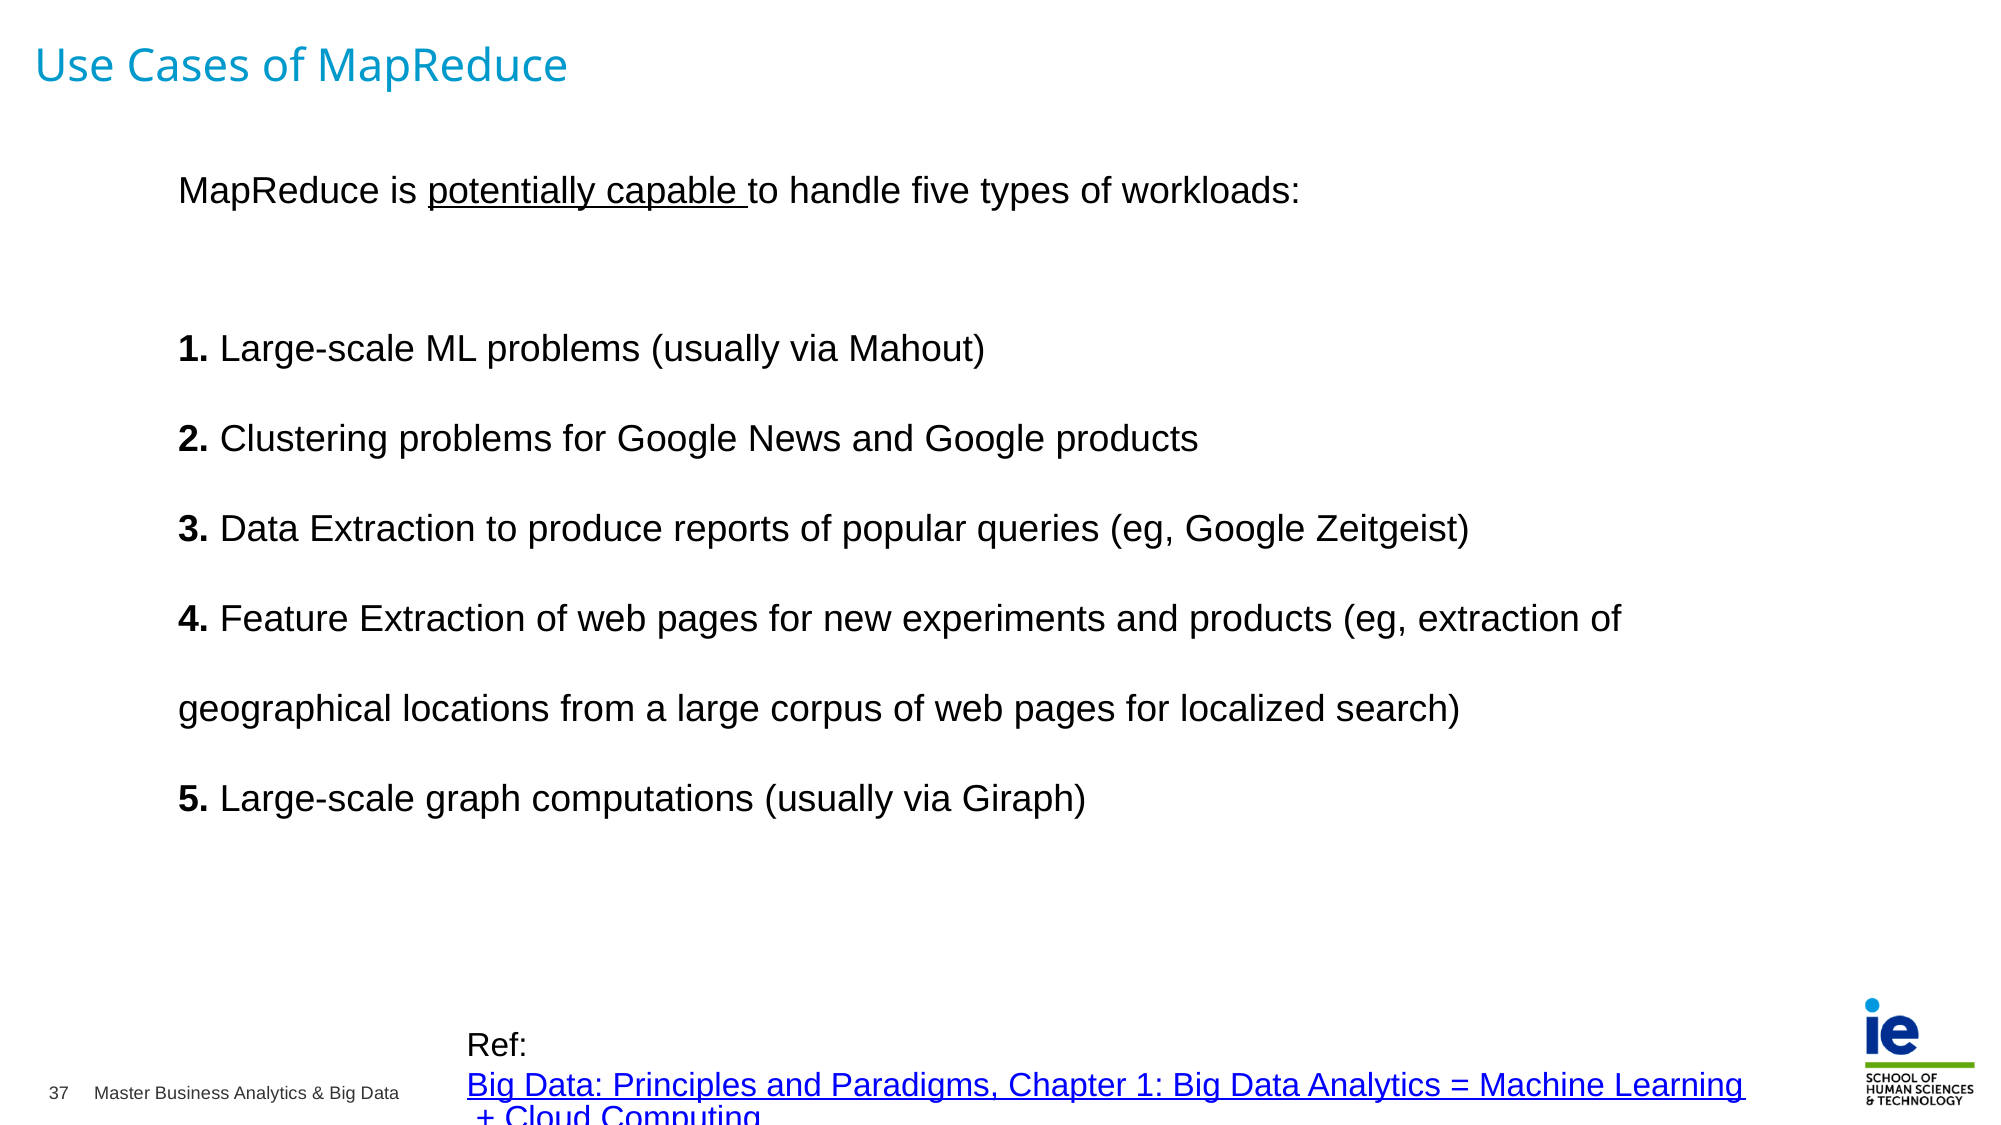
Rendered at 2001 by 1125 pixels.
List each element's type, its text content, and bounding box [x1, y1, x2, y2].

picture [1859, 991, 1981, 1113]
text_box Use Cases of MapReduce [34, 24, 1835, 101]
text_box Ref: Big Data: Principles and Paradigms, Chapter 1: Big Data Analytics = Machine Learning + Cloud Computing [451, 1015, 1764, 1125]
text_box MapReduce is potentially capable to handle five types of workloads: 1. Large-scale ML problems (usually via Mahout) 2. Clustering problems for Google News and Google products 3. Data Extraction to produce reports of popular queries (eg, Google Zeitgeist) 4. Feature Extraction of web pages for new experiments and products (eg, extraction of geographical locations from a large corpus of web pages for localized search) 5. Large-scale graph computations (usually via Giraph) [163, 136, 1821, 827]
